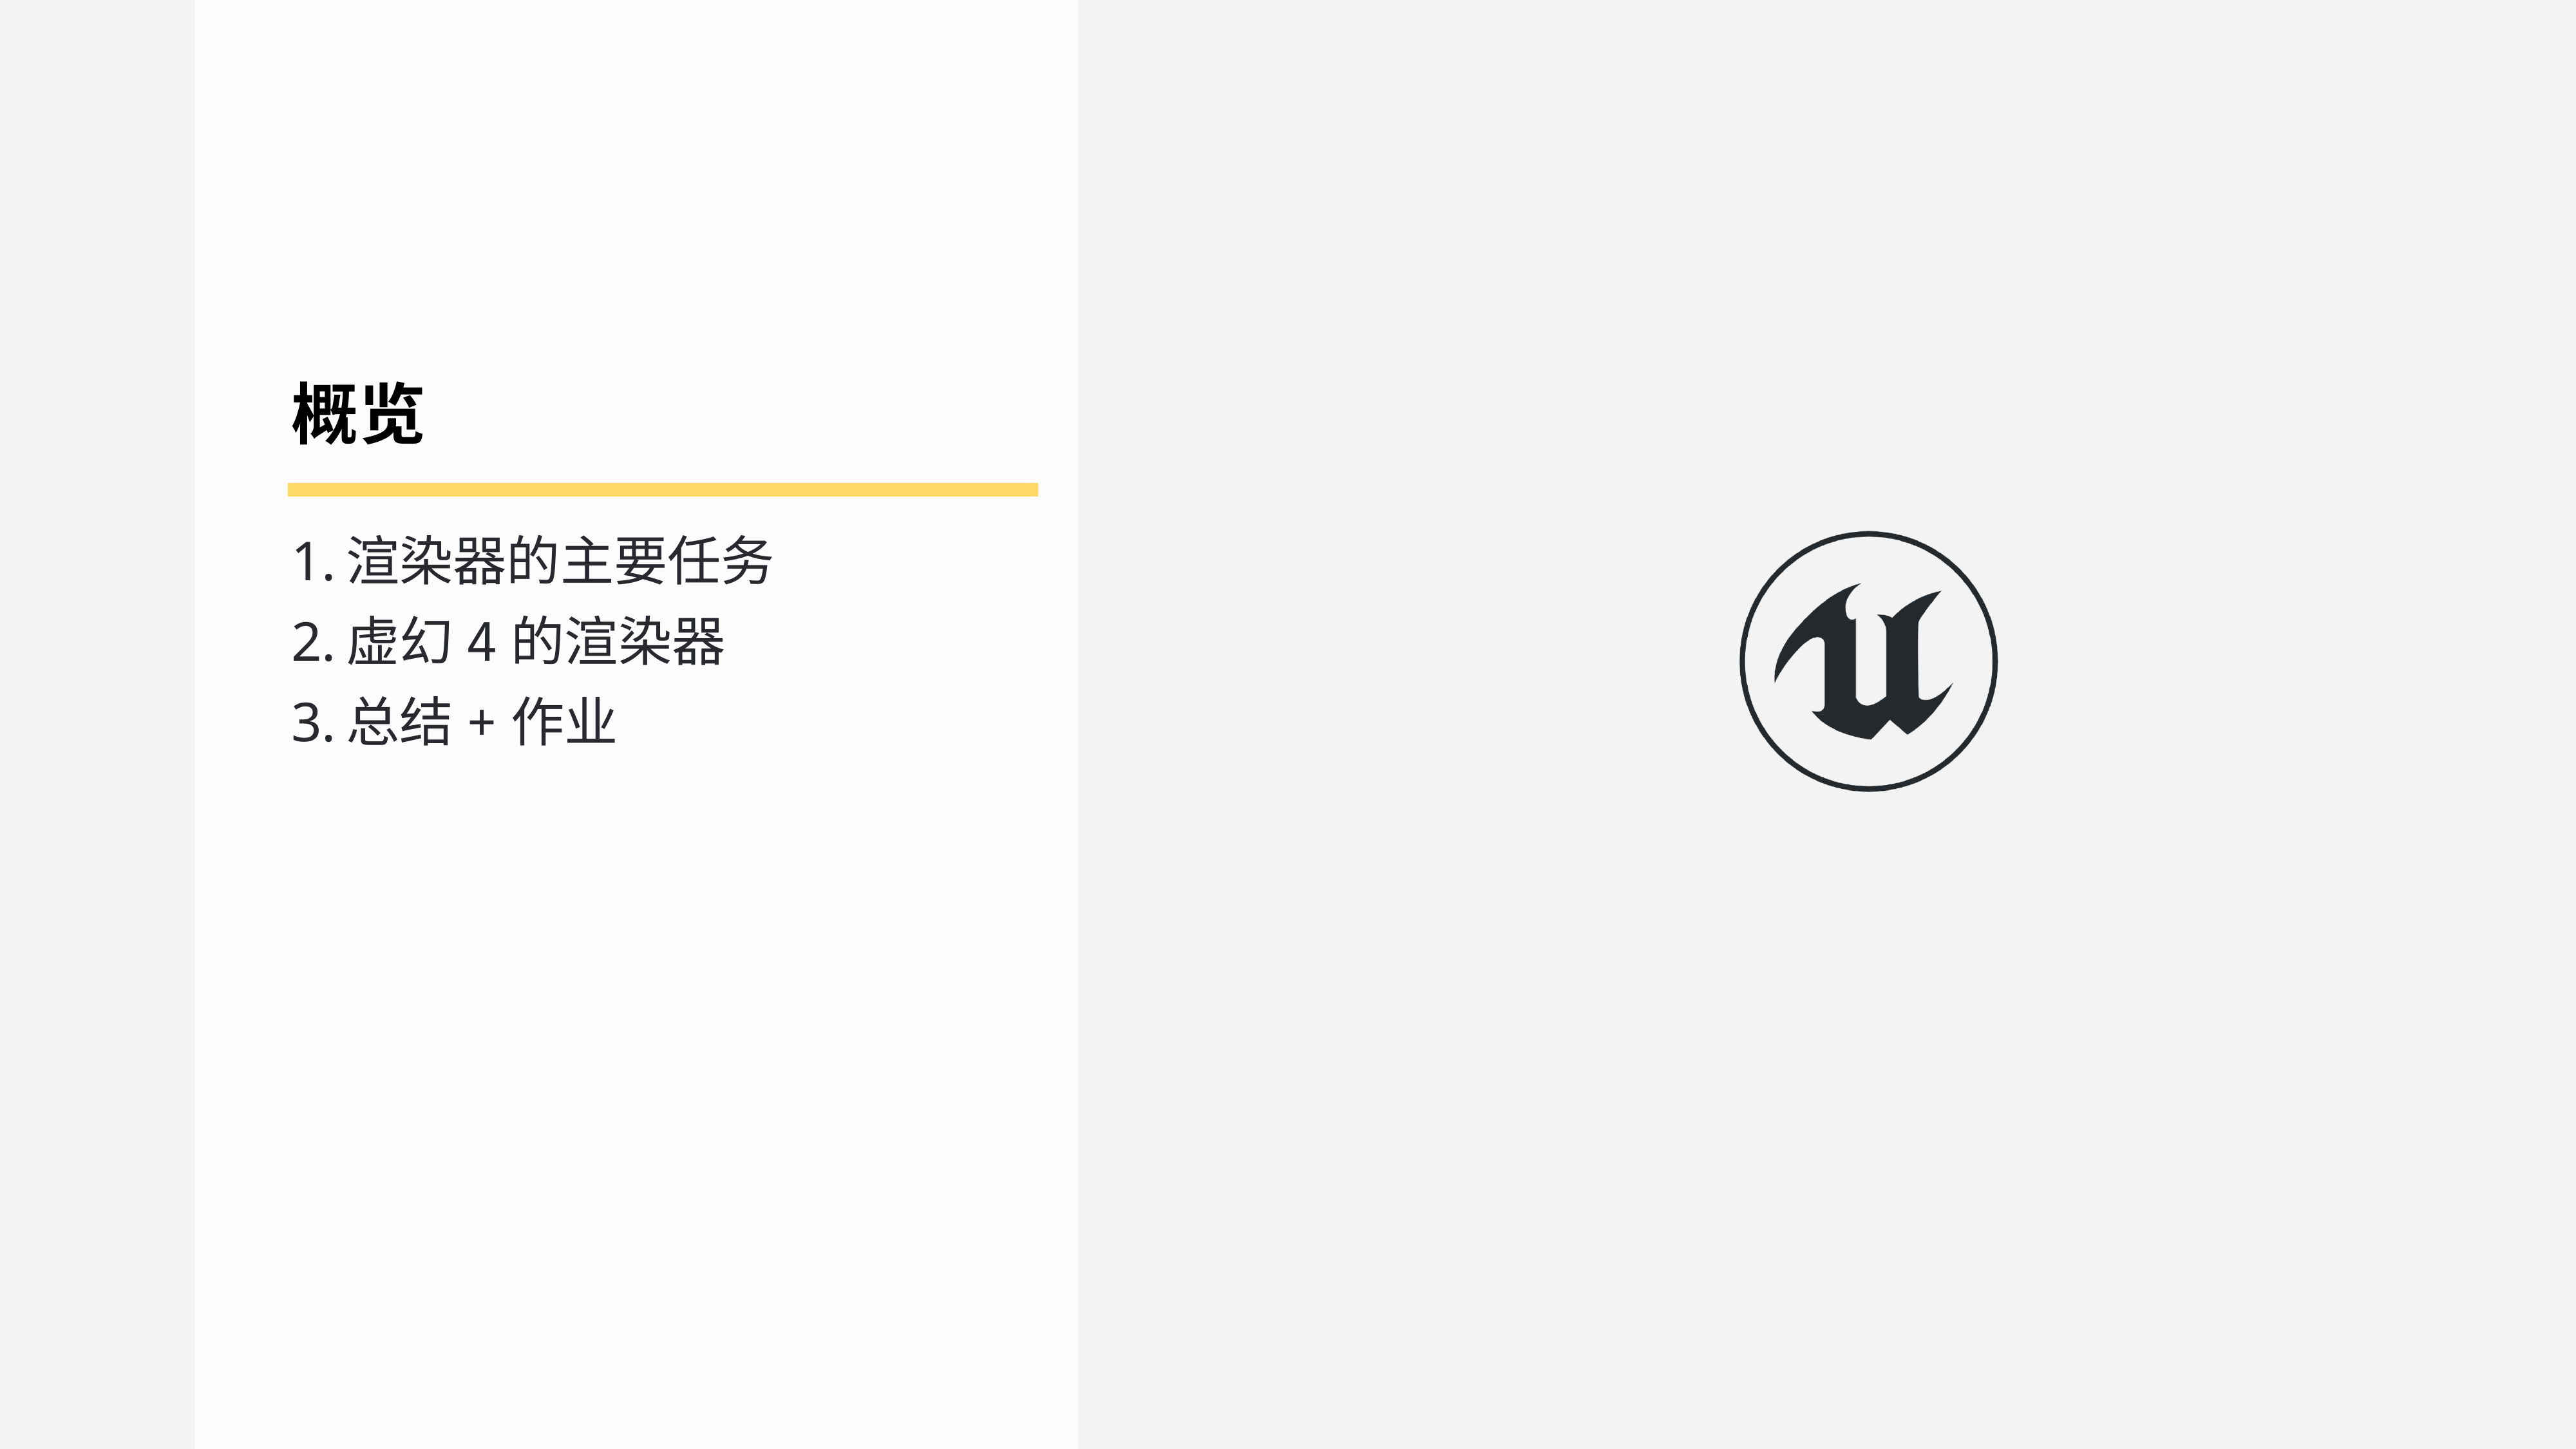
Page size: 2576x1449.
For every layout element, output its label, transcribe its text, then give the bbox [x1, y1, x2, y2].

text_box [194, 0, 1079, 1449]
text_box 渲染器的主要任务 虚幻4的渲染器 总结+作业 [285, 521, 1037, 758]
text_box 概览 [285, 366, 1037, 458]
text_box [287, 482, 1039, 497]
picture [1730, 521, 2009, 806]
